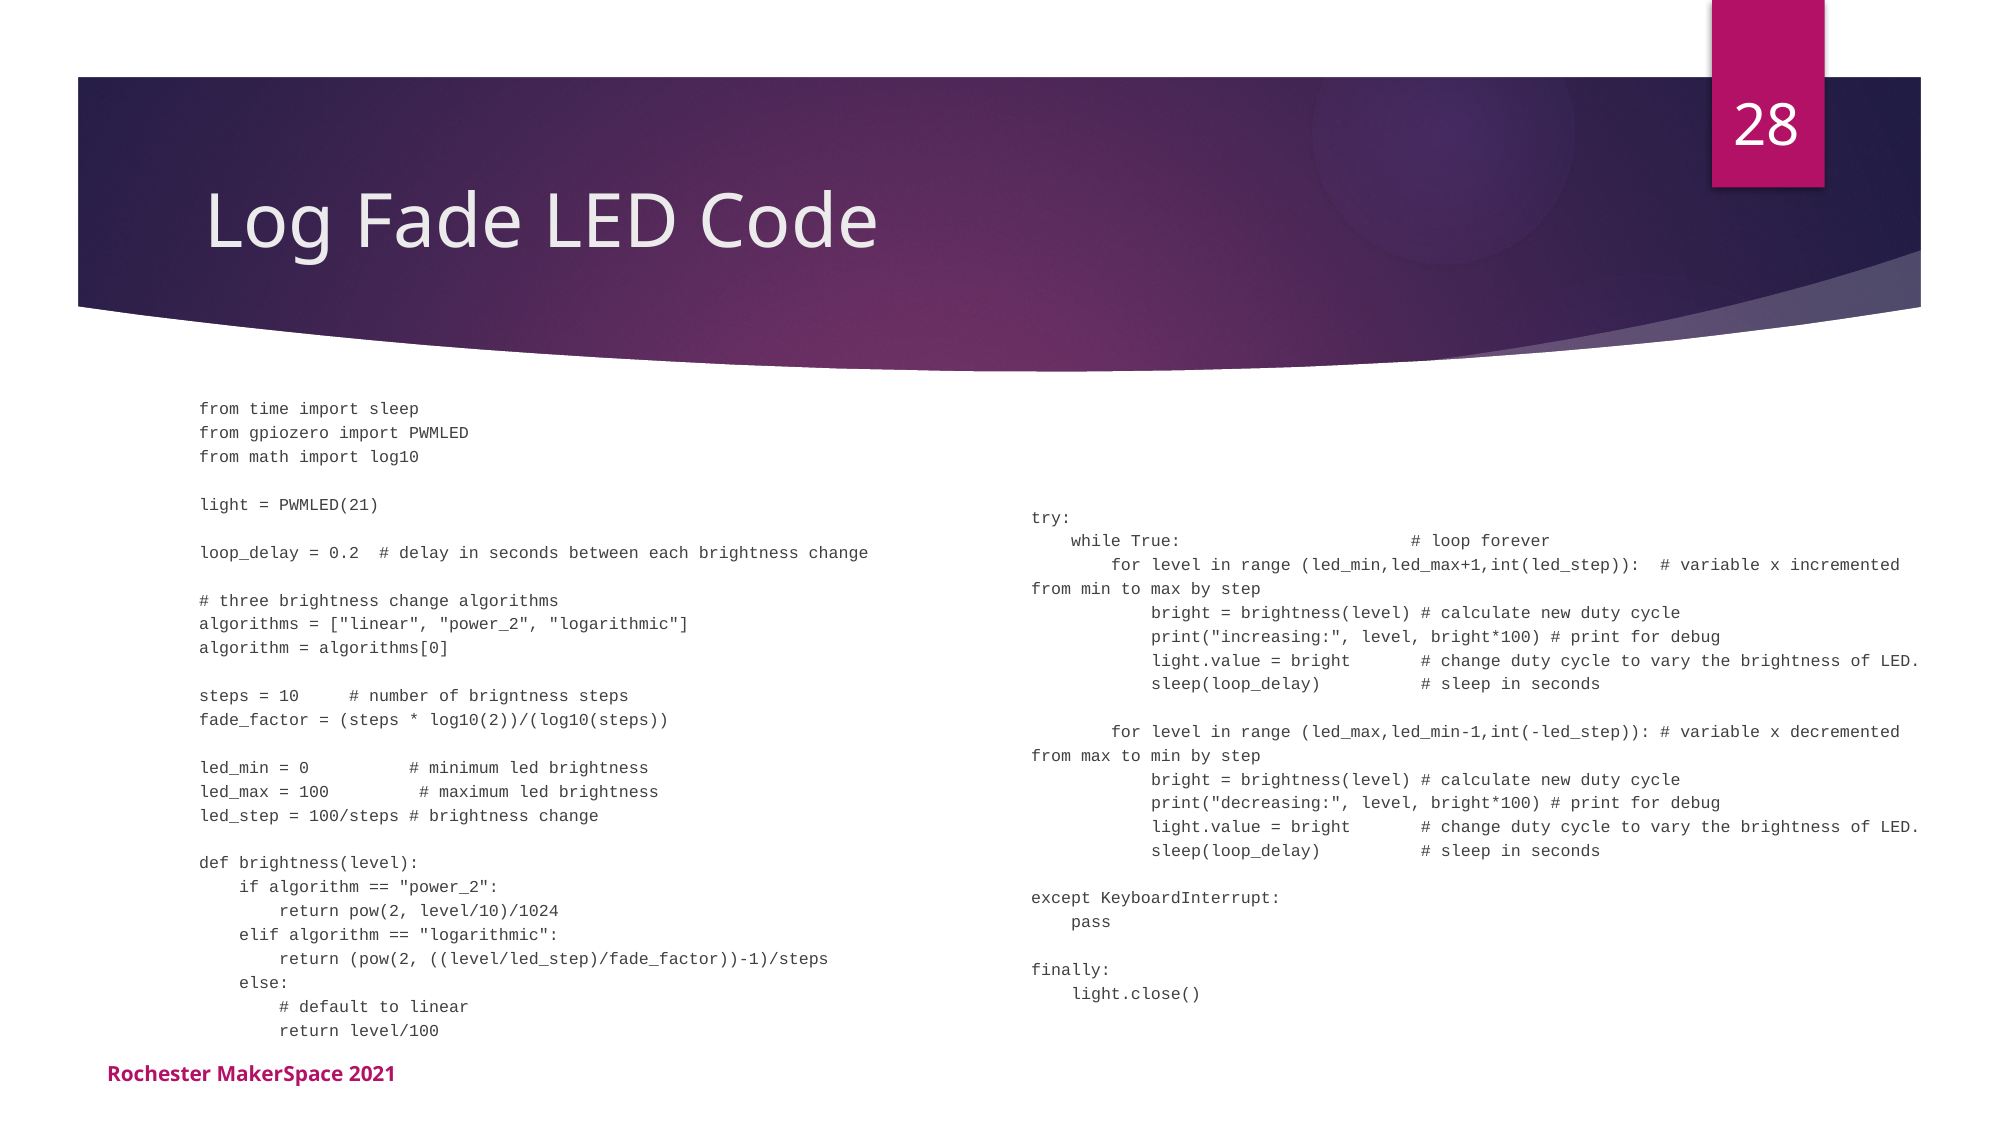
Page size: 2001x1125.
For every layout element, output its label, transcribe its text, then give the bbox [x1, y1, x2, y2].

slide_number 28 [1698, 48, 1836, 175]
text_box try: while True: # loop forever for level in range (led_min,led_max+1,int(led_step)): # variable x incremented from min to max by step bright = brightness(level) # calculate new duty cycle print("increasing:", level, bright*100) # print for debug light.value = bright # change duty cycle to vary the brightness of LED. sleep(loop_delay) # sleep in seconds for level in range (led_max,led_min-1,int(-led_step)): # variable x decremented from max to min by step bright = brightness(level) # calculate new duty cycle print("decreasing:", level, bright*100) # print for debug light.value = bright # change duty cycle to vary the brightness of LED. sleep(loop_delay) # sleep in seconds except KeyboardInterrupt: pass finally: light.close() [1015, 413, 1958, 1049]
list from time import sleep from gpiozero import PWMLED from math import log10 light = PWMLED(21) loop_delay = 0.2 # delay in seconds between each brightness change # three brightness change algorithms algorithms = ["linear", "power_2", "logarithmic"] algorithm = algorithms[0] steps = 10 # number of brigntness steps fade_factor = (steps * log10(2))/(log10(steps)) led_min = 0 # minimum led brightness led_max = 100 # maximum led brightness led_step = 100/steps # brightness change def brightness(level): if algorithm == "power_2": return pow(2, level/10)/1024 elif algorithm == "logarithmic": return (pow(2, ((level/led_step)/fade_factor))-1)/steps else: # default to linear return level/100 [184, 386, 936, 1049]
title Log Fade LED Code [189, 159, 1627, 276]
footer Rochester MakerSpace 2021 [92, 1048, 726, 1099]
